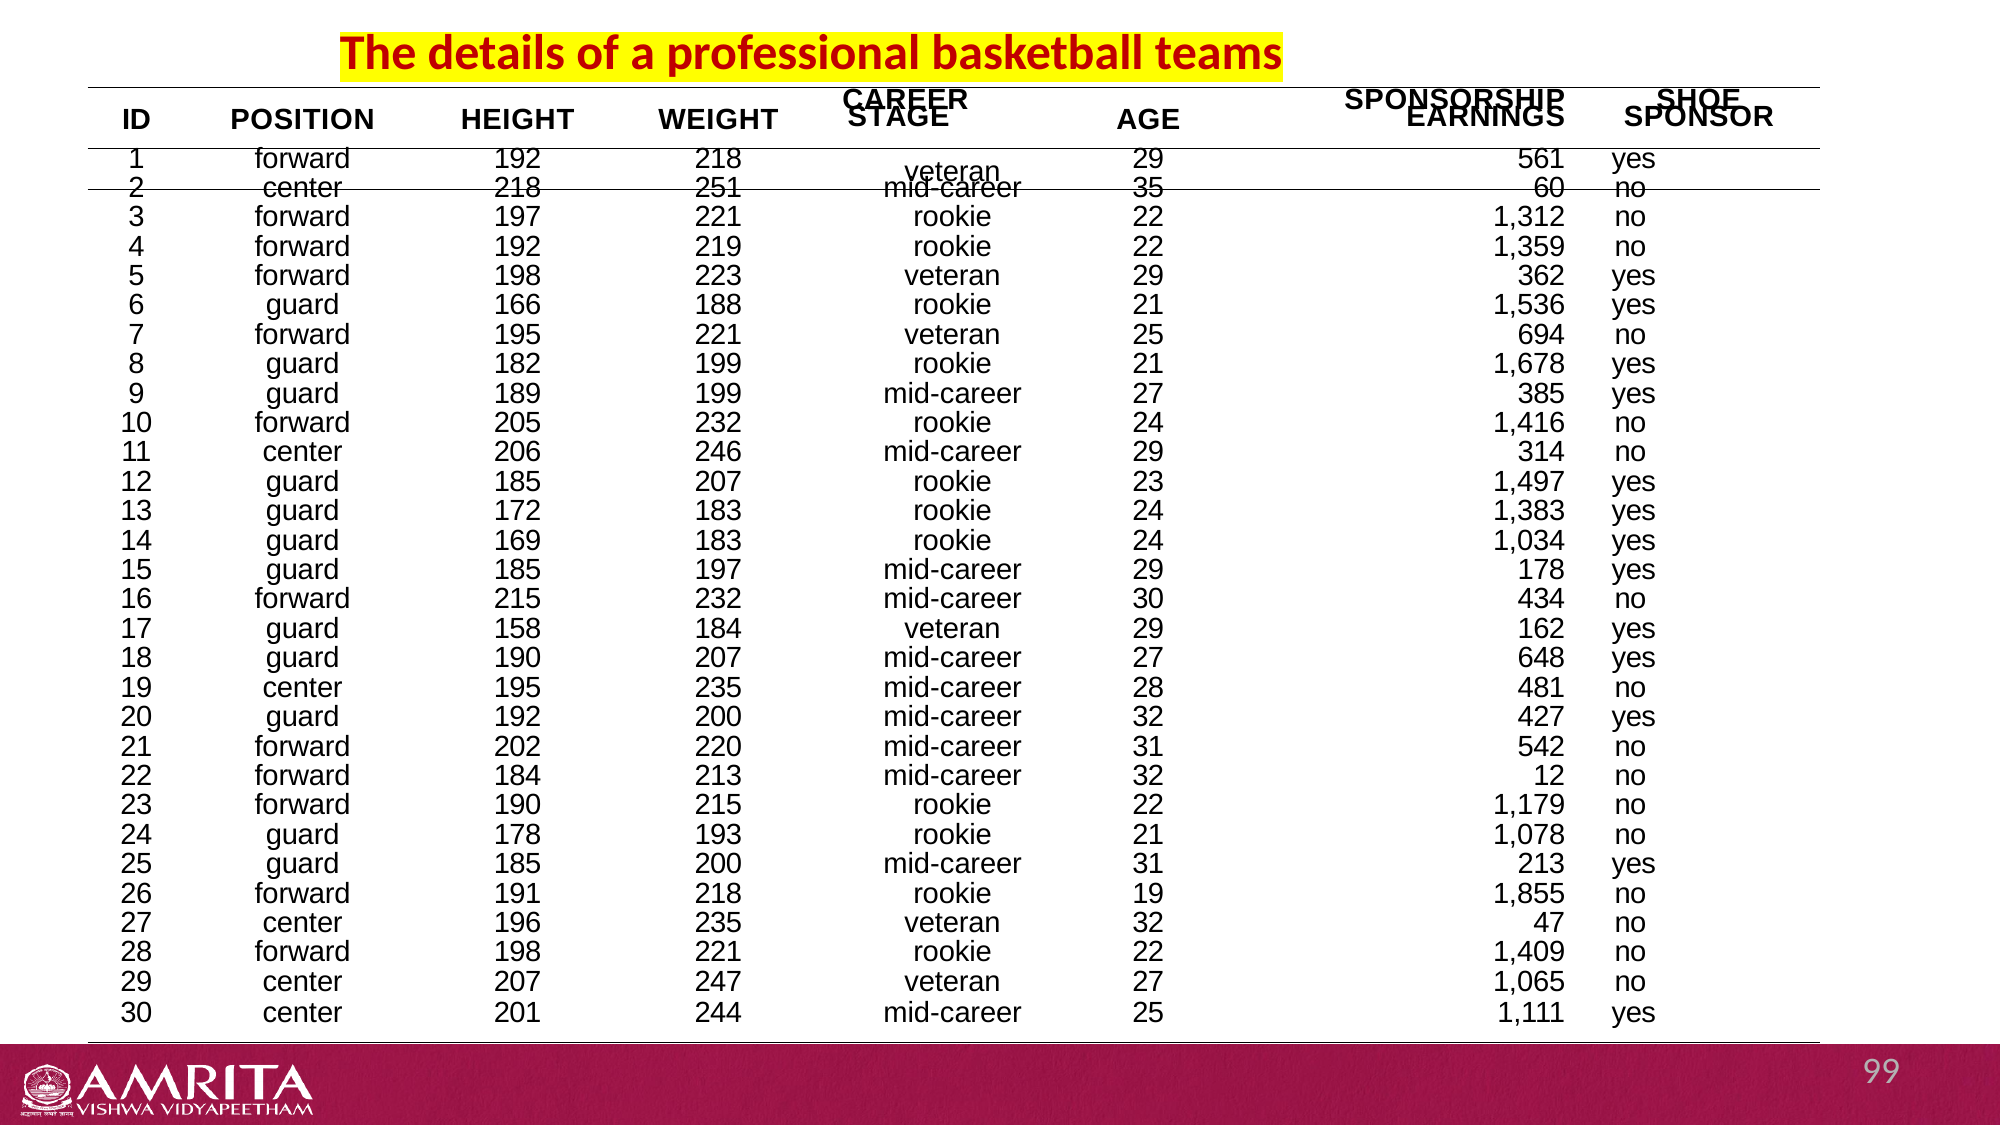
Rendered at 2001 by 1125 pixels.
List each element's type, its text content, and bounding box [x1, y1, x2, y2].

table_cell yes [1578, 1013, 1820, 1042]
table_cell 244 [615, 1013, 821, 1042]
table_cell guard [185, 513, 420, 542]
table_cell 15 [88, 572, 185, 601]
table_cell 21 [88, 748, 185, 778]
table_header Weight [615, 88, 821, 148]
table_cell 220 [615, 748, 821, 778]
table_cell 22 [1084, 248, 1213, 278]
table_header ID [88, 88, 185, 148]
table_cell yes [1578, 542, 1820, 572]
table_cell guard [185, 542, 420, 572]
table_cell 158 [420, 631, 615, 660]
table_cell no [1578, 954, 1820, 984]
table_cell mid-career [821, 1013, 1084, 1042]
table_cell rookie [821, 954, 1084, 984]
picture [0, 1044, 2000, 1125]
table_cell 215 [420, 601, 615, 631]
table_cell 21 [1084, 366, 1213, 395]
table_cell no [1578, 837, 1820, 866]
table_cell 197 [420, 219, 615, 248]
table_cell 190 [420, 660, 615, 690]
table_cell 27 [88, 925, 185, 954]
table_cell 29 [1084, 454, 1213, 484]
table_cell 188 [615, 307, 821, 337]
table_cell forward [185, 149, 420, 189]
table_cell veteran [821, 631, 1084, 660]
table_cell 24 [1084, 513, 1213, 542]
table_cell 221 [615, 337, 821, 366]
table_cell 195 [420, 337, 615, 366]
table_cell no [1578, 219, 1820, 248]
table_cell 18 [88, 660, 185, 690]
text_box The details of a professional basketball teams [324, 11, 1400, 87]
table_cell center [185, 690, 420, 719]
table_cell 19 [88, 690, 185, 719]
table_cell 207 [420, 984, 615, 1013]
table_cell 193 [615, 837, 821, 866]
table_cell 32 [1084, 778, 1213, 807]
table_cell rookie [821, 513, 1084, 542]
table_cell forward [185, 219, 420, 248]
table_cell 1,078 [1213, 837, 1578, 866]
table_cell 29 [1084, 631, 1213, 660]
table_cell 1,383 [1213, 513, 1578, 542]
table_cell 183 [615, 542, 821, 572]
table_cell yes [1578, 395, 1820, 425]
table_cell 1,111 [1213, 1013, 1578, 1042]
table_cell 4 [88, 248, 185, 278]
table_cell 1 [88, 149, 185, 189]
table_cell 169 [420, 542, 615, 572]
table_cell rookie [821, 895, 1084, 925]
table_cell 200 [615, 719, 821, 748]
table_cell 178 [1213, 572, 1578, 601]
table_cell 207 [615, 484, 821, 513]
table_cell rookie [821, 807, 1084, 837]
table_header Position [185, 88, 420, 148]
table_cell 12 [88, 484, 185, 513]
table_cell yes [1578, 484, 1820, 513]
table_cell guard [185, 660, 420, 690]
table_cell 192 [420, 149, 615, 189]
table_cell 1,034 [1213, 542, 1578, 572]
table_cell 197 [615, 572, 821, 601]
table_cell 162 [1213, 631, 1578, 660]
table_cell 221 [615, 219, 821, 248]
table_cell 22 [1084, 807, 1213, 837]
table_cell rookie [821, 484, 1084, 513]
table_cell no [1578, 248, 1820, 278]
table_cell 184 [615, 631, 821, 660]
table_cell 19 [1084, 895, 1213, 925]
table_cell no [1578, 454, 1820, 484]
table_cell rookie [821, 307, 1084, 337]
table_cell no [1578, 984, 1820, 1013]
table_cell guard [185, 307, 420, 337]
table_cell 192 [420, 719, 615, 748]
table_cell 12 [1213, 778, 1578, 807]
table_cell yes [1578, 866, 1820, 895]
table_header Sponsorship Earnings [1213, 88, 1578, 148]
table_cell 196 [420, 925, 615, 954]
table_cell no [1578, 190, 1820, 219]
table_cell yes [1578, 572, 1820, 601]
table_cell 27 [1084, 660, 1213, 690]
table_cell 166 [420, 307, 615, 337]
table_cell 29 [1084, 149, 1213, 189]
table_cell no [1578, 895, 1820, 925]
table_cell no [1578, 925, 1820, 954]
table_cell center [185, 454, 420, 484]
table_cell 25 [1084, 1013, 1213, 1042]
table_cell 24 [1084, 425, 1213, 454]
table_cell 200 [615, 866, 821, 895]
table_cell 1,855 [1213, 895, 1578, 925]
table_cell 23 [1084, 484, 1213, 513]
table_cell 561 [1213, 149, 1578, 189]
table_cell 11 [88, 454, 185, 484]
table_cell 195 [420, 690, 615, 719]
table_cell rookie [821, 248, 1084, 278]
table_cell 207 [615, 660, 821, 690]
table_cell 22 [1084, 954, 1213, 984]
table_cell forward [185, 895, 420, 925]
table_cell veteran [821, 984, 1084, 1013]
table_cell 22 [88, 778, 185, 807]
table_cell rookie [821, 366, 1084, 395]
table_cell 27 [1084, 984, 1213, 1013]
table_cell no [1578, 425, 1820, 454]
table_cell 13 [88, 513, 185, 542]
table_cell 1,678 [1213, 366, 1578, 395]
table_cell 205 [420, 425, 615, 454]
table_cell 182 [420, 366, 615, 395]
table_cell no [1578, 807, 1820, 837]
table_cell 17 [88, 631, 185, 660]
table_cell rookie [821, 425, 1084, 454]
table_cell center [185, 984, 420, 1013]
table_cell 20 [88, 719, 185, 748]
table_cell 21 [1084, 837, 1213, 866]
table_cell 221 [615, 954, 821, 984]
table_cell mid-career [821, 778, 1084, 807]
table_cell 481 [1213, 690, 1578, 719]
table_cell 190 [420, 807, 615, 837]
table_cell 185 [420, 484, 615, 513]
table_cell 385 [1213, 395, 1578, 425]
table_cell 1,497 [1213, 484, 1578, 513]
table_cell veteran [821, 337, 1084, 366]
table_cell 185 [420, 866, 615, 895]
table_cell 29 [1084, 572, 1213, 601]
table_cell center [185, 1013, 420, 1042]
table_cell 10 [88, 425, 185, 454]
table_cell yes [1578, 366, 1820, 395]
table_cell 26 [88, 895, 185, 925]
table_cell 1,409 [1213, 954, 1578, 984]
table_header Shoe Sponsor [1578, 88, 1820, 148]
table_cell forward [185, 248, 420, 278]
table_cell guard [185, 366, 420, 395]
table_cell 198 [420, 278, 615, 307]
table_cell 24 [88, 837, 185, 866]
table_cell no [1578, 748, 1820, 778]
table_cell 235 [615, 925, 821, 954]
table_cell forward [185, 601, 420, 631]
table_cell forward [185, 748, 420, 778]
table_cell 219 [615, 248, 821, 278]
table_cell 314 [1213, 454, 1578, 484]
table_cell 192 [420, 248, 615, 278]
table_cell 25 [1084, 337, 1213, 366]
table_cell yes [1578, 307, 1820, 337]
table_cell guard [185, 395, 420, 425]
table_cell 362 [1213, 278, 1578, 307]
table_cell 202 [420, 748, 615, 778]
table_cell veteran [821, 925, 1084, 954]
table_cell 199 [615, 395, 821, 425]
table_cell 251 [615, 190, 821, 219]
table_cell mid-career [821, 719, 1084, 748]
table_cell 232 [615, 601, 821, 631]
table_cell 29 [88, 984, 185, 1013]
table_cell 14 [88, 542, 185, 572]
table_cell center [185, 190, 420, 219]
table_cell 30 [88, 1013, 185, 1042]
table_cell yes [1578, 513, 1820, 542]
table_cell 218 [615, 895, 821, 925]
table_cell 23 [88, 807, 185, 837]
table_cell 218 [420, 190, 615, 219]
table_cell rookie [821, 219, 1084, 248]
table_cell 213 [1213, 866, 1578, 895]
table_cell 199 [615, 366, 821, 395]
table_cell 1,312 [1213, 219, 1578, 248]
table_cell 25 [88, 866, 185, 895]
table_cell forward [185, 425, 420, 454]
table_cell center [185, 925, 420, 954]
table_cell 9 [88, 395, 185, 425]
table_cell 206 [420, 454, 615, 484]
table_cell 8 [88, 366, 185, 395]
table_cell mid-career [821, 866, 1084, 895]
table_cell 35 [1084, 190, 1213, 219]
table_cell 28 [88, 954, 185, 984]
table_cell 1,359 [1213, 248, 1578, 278]
table_cell yes [1578, 719, 1820, 748]
table_cell 189 [420, 395, 615, 425]
table_cell forward [185, 954, 420, 984]
slide_number 99 [1440, 1046, 1900, 1103]
table_cell 2 [88, 190, 185, 219]
table_cell 201 [420, 1013, 615, 1042]
table_cell no [1578, 601, 1820, 631]
table_cell mid-career [821, 748, 1084, 778]
table_cell 1,179 [1213, 807, 1578, 837]
table_cell no [1578, 337, 1820, 366]
table_cell forward [185, 337, 420, 366]
table_cell 198 [420, 954, 615, 984]
table_cell 3 [88, 219, 185, 248]
table_cell 246 [615, 454, 821, 484]
table_cell yes [1578, 660, 1820, 690]
table_cell yes [1578, 278, 1820, 307]
table_cell veteran [821, 149, 1084, 189]
table_cell 24 [1084, 542, 1213, 572]
table_cell 31 [1084, 866, 1213, 895]
table_cell 60 [1213, 190, 1578, 219]
table_cell veteran [821, 278, 1084, 307]
table_cell mid-career [821, 572, 1084, 601]
table_cell 247 [615, 984, 821, 1013]
table_cell yes [1578, 631, 1820, 660]
table_cell guard [185, 484, 420, 513]
table_cell mid-career [821, 454, 1084, 484]
table_cell 184 [420, 778, 615, 807]
table_cell forward [185, 807, 420, 837]
table_cell 7 [88, 337, 185, 366]
table_cell 213 [615, 778, 821, 807]
table_cell 31 [1084, 748, 1213, 778]
table_cell 1,536 [1213, 307, 1578, 337]
table_header Career Stage [821, 88, 1084, 148]
table_cell 427 [1213, 719, 1578, 748]
table_cell 694 [1213, 337, 1578, 366]
table_cell 648 [1213, 660, 1578, 690]
table_cell no [1578, 778, 1820, 807]
table_cell 30 [1084, 601, 1213, 631]
table_cell 178 [420, 837, 615, 866]
table_cell mid-career [821, 660, 1084, 690]
table_cell 16 [88, 601, 185, 631]
table_cell guard [185, 631, 420, 660]
table_cell 218 [615, 149, 821, 189]
table_cell forward [185, 278, 420, 307]
table_cell guard [185, 837, 420, 866]
table_cell rookie [821, 542, 1084, 572]
table_cell 185 [420, 572, 615, 601]
table_cell 22 [1084, 219, 1213, 248]
table_cell mid-career [821, 601, 1084, 631]
table_cell guard [185, 866, 420, 895]
table_cell guard [185, 719, 420, 748]
table_header Height [420, 88, 615, 148]
table_cell 223 [615, 278, 821, 307]
table_cell 47 [1213, 925, 1578, 954]
table_cell 32 [1084, 925, 1213, 954]
table_cell rookie [821, 837, 1084, 866]
table_cell 21 [1084, 307, 1213, 337]
table_cell 29 [1084, 278, 1213, 307]
table_cell 191 [420, 895, 615, 925]
table_cell mid-career [821, 190, 1084, 219]
table_cell 28 [1084, 690, 1213, 719]
table_cell 215 [615, 807, 821, 837]
table_cell 5 [88, 278, 185, 307]
table_cell 32 [1084, 719, 1213, 748]
table_cell 6 [88, 307, 185, 337]
table_cell 1,065 [1213, 984, 1578, 1013]
table_cell 172 [420, 513, 615, 542]
table_cell 434 [1213, 601, 1578, 631]
table_cell 542 [1213, 748, 1578, 778]
table_cell forward [185, 778, 420, 807]
table_header Age [1084, 88, 1213, 148]
table_cell no [1578, 690, 1820, 719]
table_cell guard [185, 572, 420, 601]
table_cell 27 [1084, 395, 1213, 425]
table_cell 235 [615, 690, 821, 719]
table_cell 1,416 [1213, 425, 1578, 454]
table_cell 183 [615, 513, 821, 542]
table_cell yes [1578, 149, 1820, 189]
table_cell mid-career [821, 690, 1084, 719]
table_cell mid-career [821, 395, 1084, 425]
table_cell 232 [615, 425, 821, 454]
